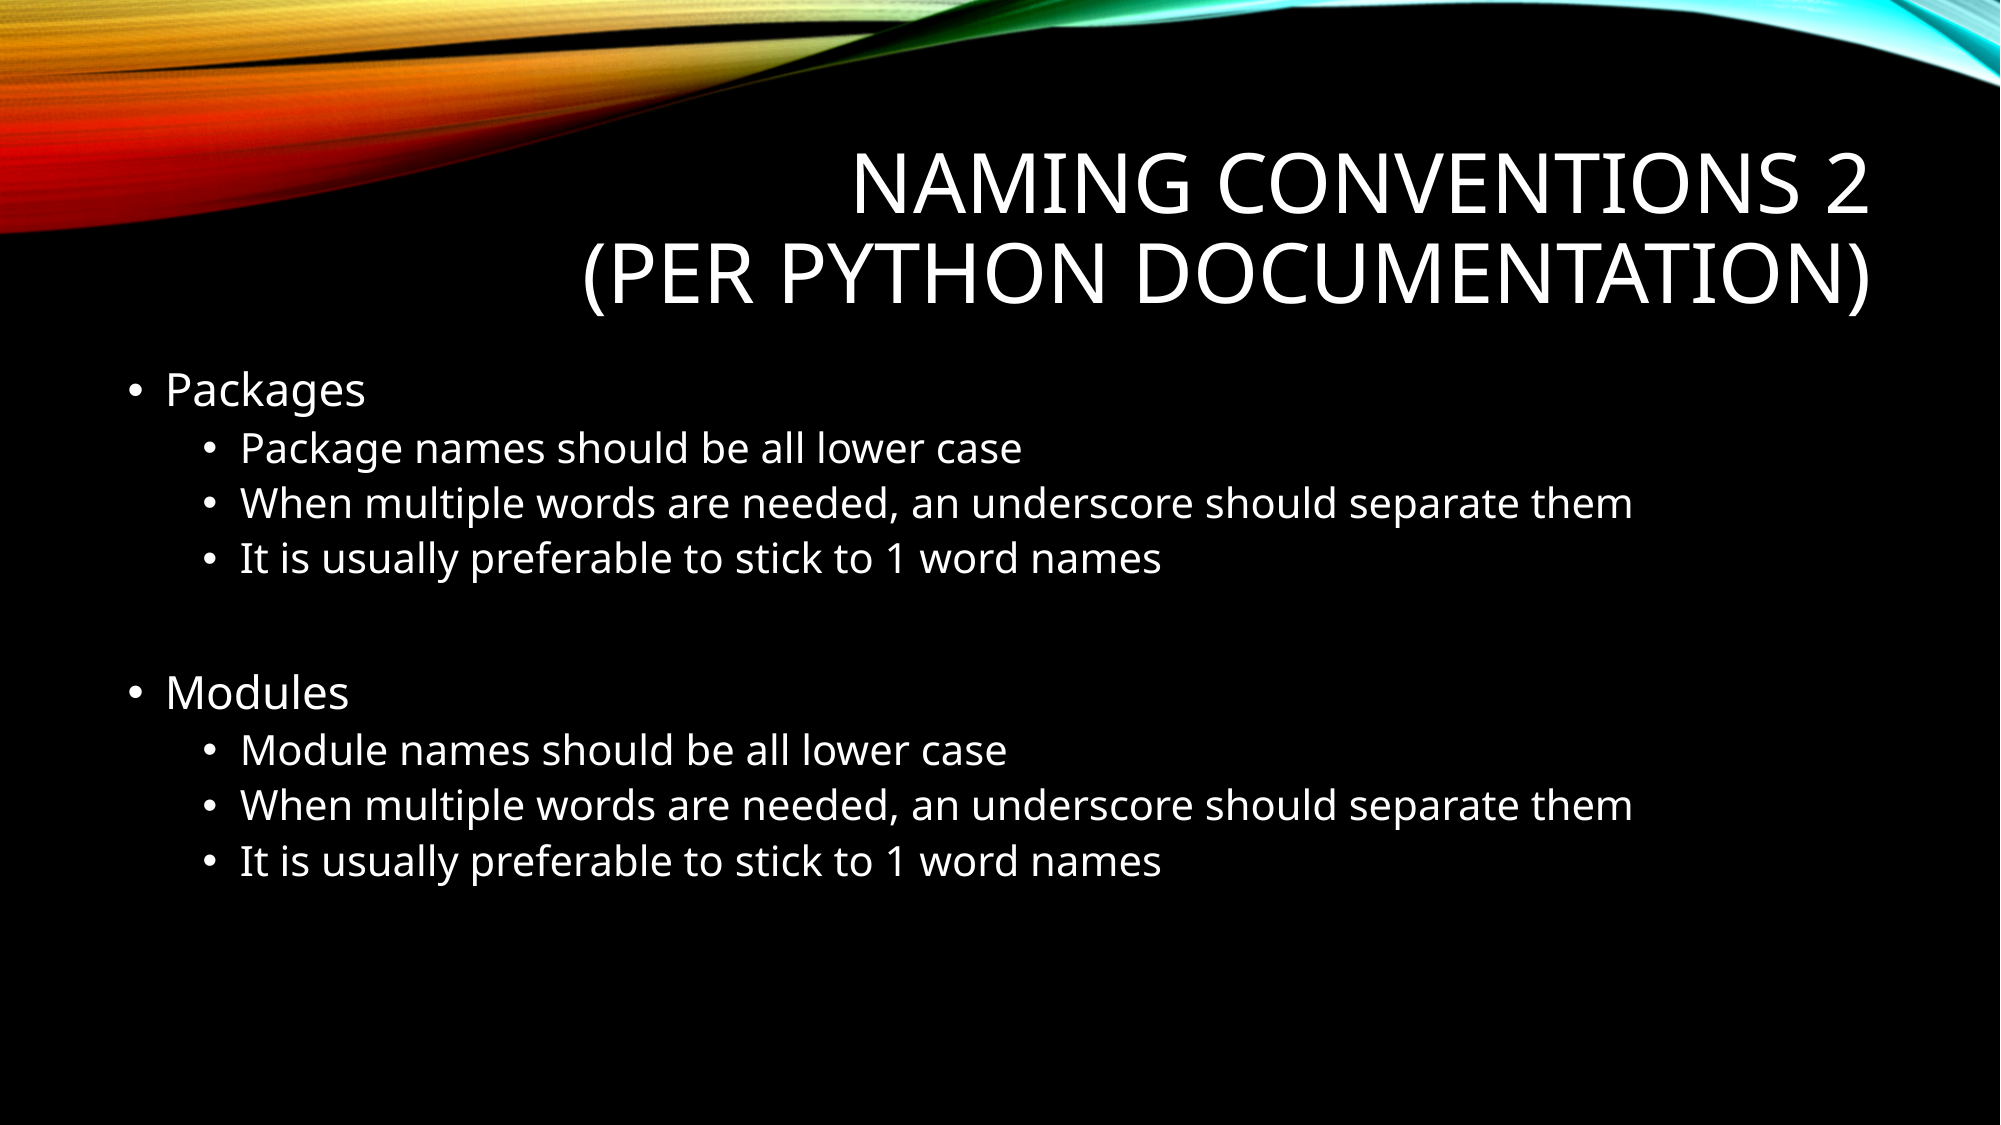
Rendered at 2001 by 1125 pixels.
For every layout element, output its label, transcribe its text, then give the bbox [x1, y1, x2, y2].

text_box Naming Conventions 2 (per Python Documentation) [474, 125, 1887, 338]
picture [0, 0, 2000, 236]
text_box Packages Package names should be all lower case When multiple words are needed, an underscore should separate them It is usually preferable to stick to 1 word names Modules Module names should be all lower case When multiple words are needed, an underscore should separate them It is usually preferable to stick to 1 word names [112, 360, 1887, 1020]
